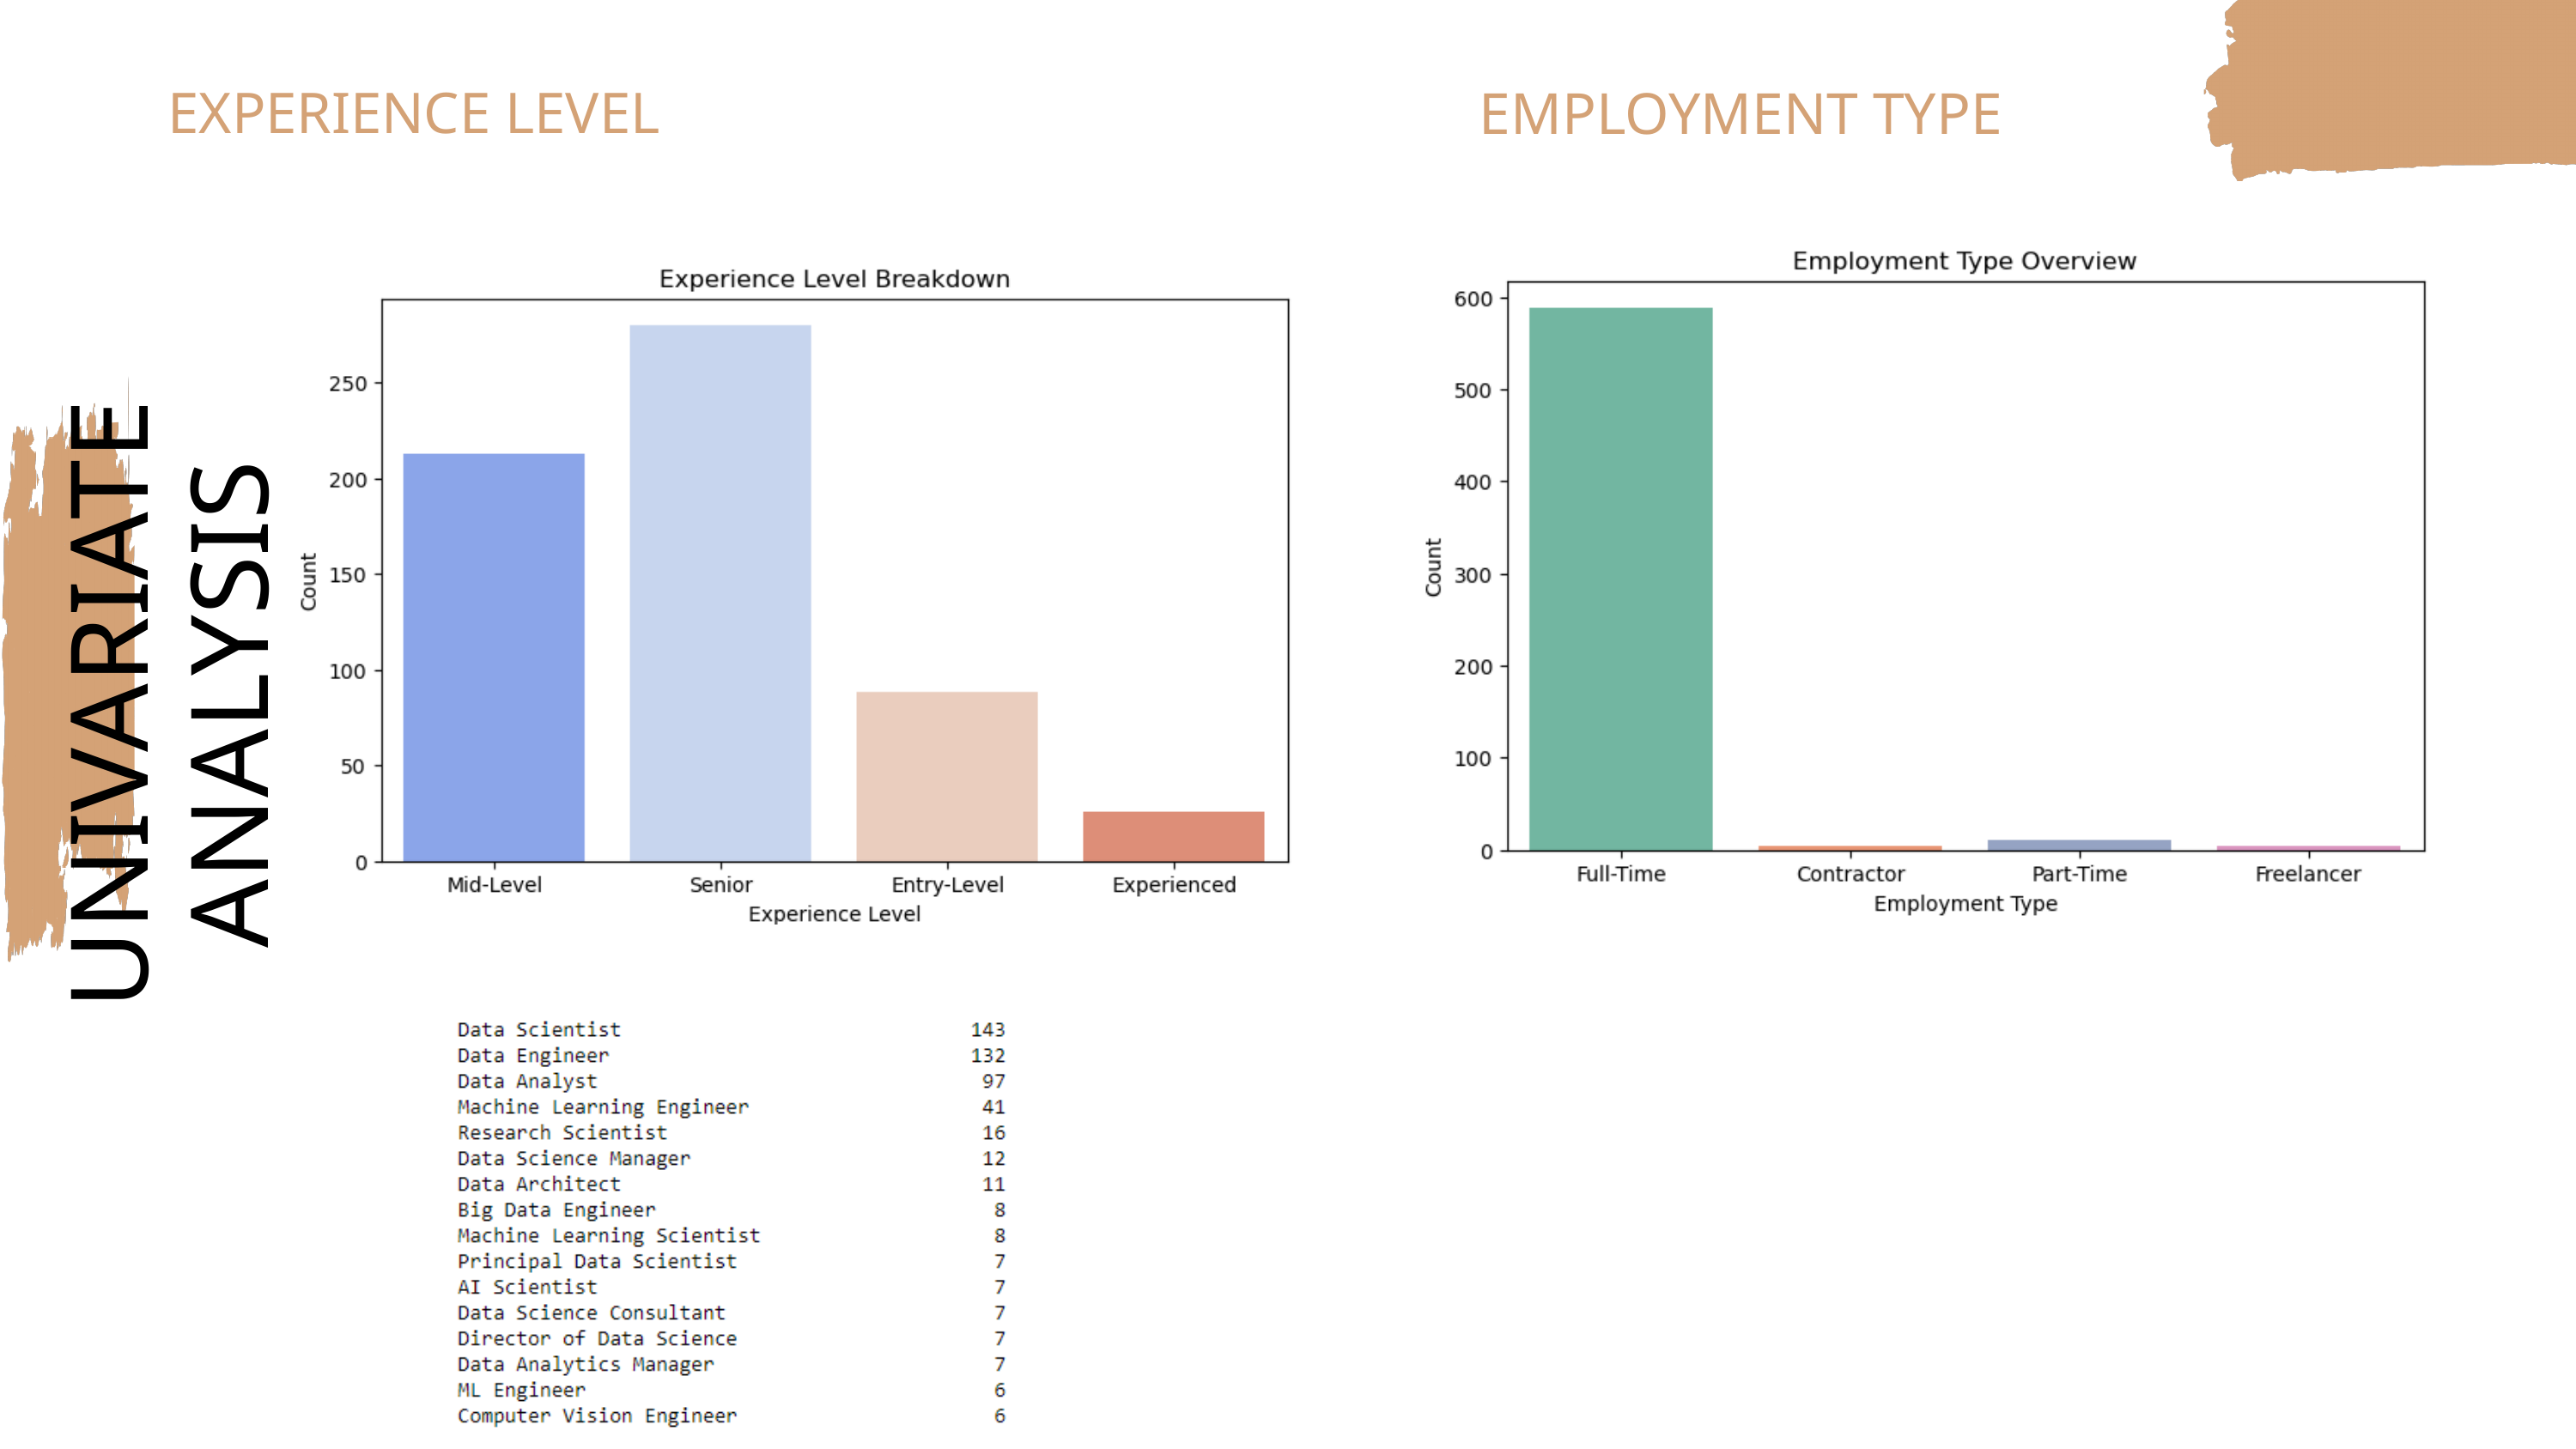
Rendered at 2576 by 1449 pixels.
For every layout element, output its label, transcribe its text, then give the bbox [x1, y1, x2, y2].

picture [291, 262, 1309, 925]
text_box EMPLOYMENT TYPE [1479, 66, 2432, 146]
picture [1410, 239, 2432, 925]
text_box [2203, 0, 2576, 181]
text_box UNIVARIATE ANALYSIS [49, 161, 290, 1248]
text_box [2, 376, 49, 964]
text_box [443, 1009, 1036, 1432]
text_box EXPERIENCE LEVEL [167, 66, 1110, 145]
